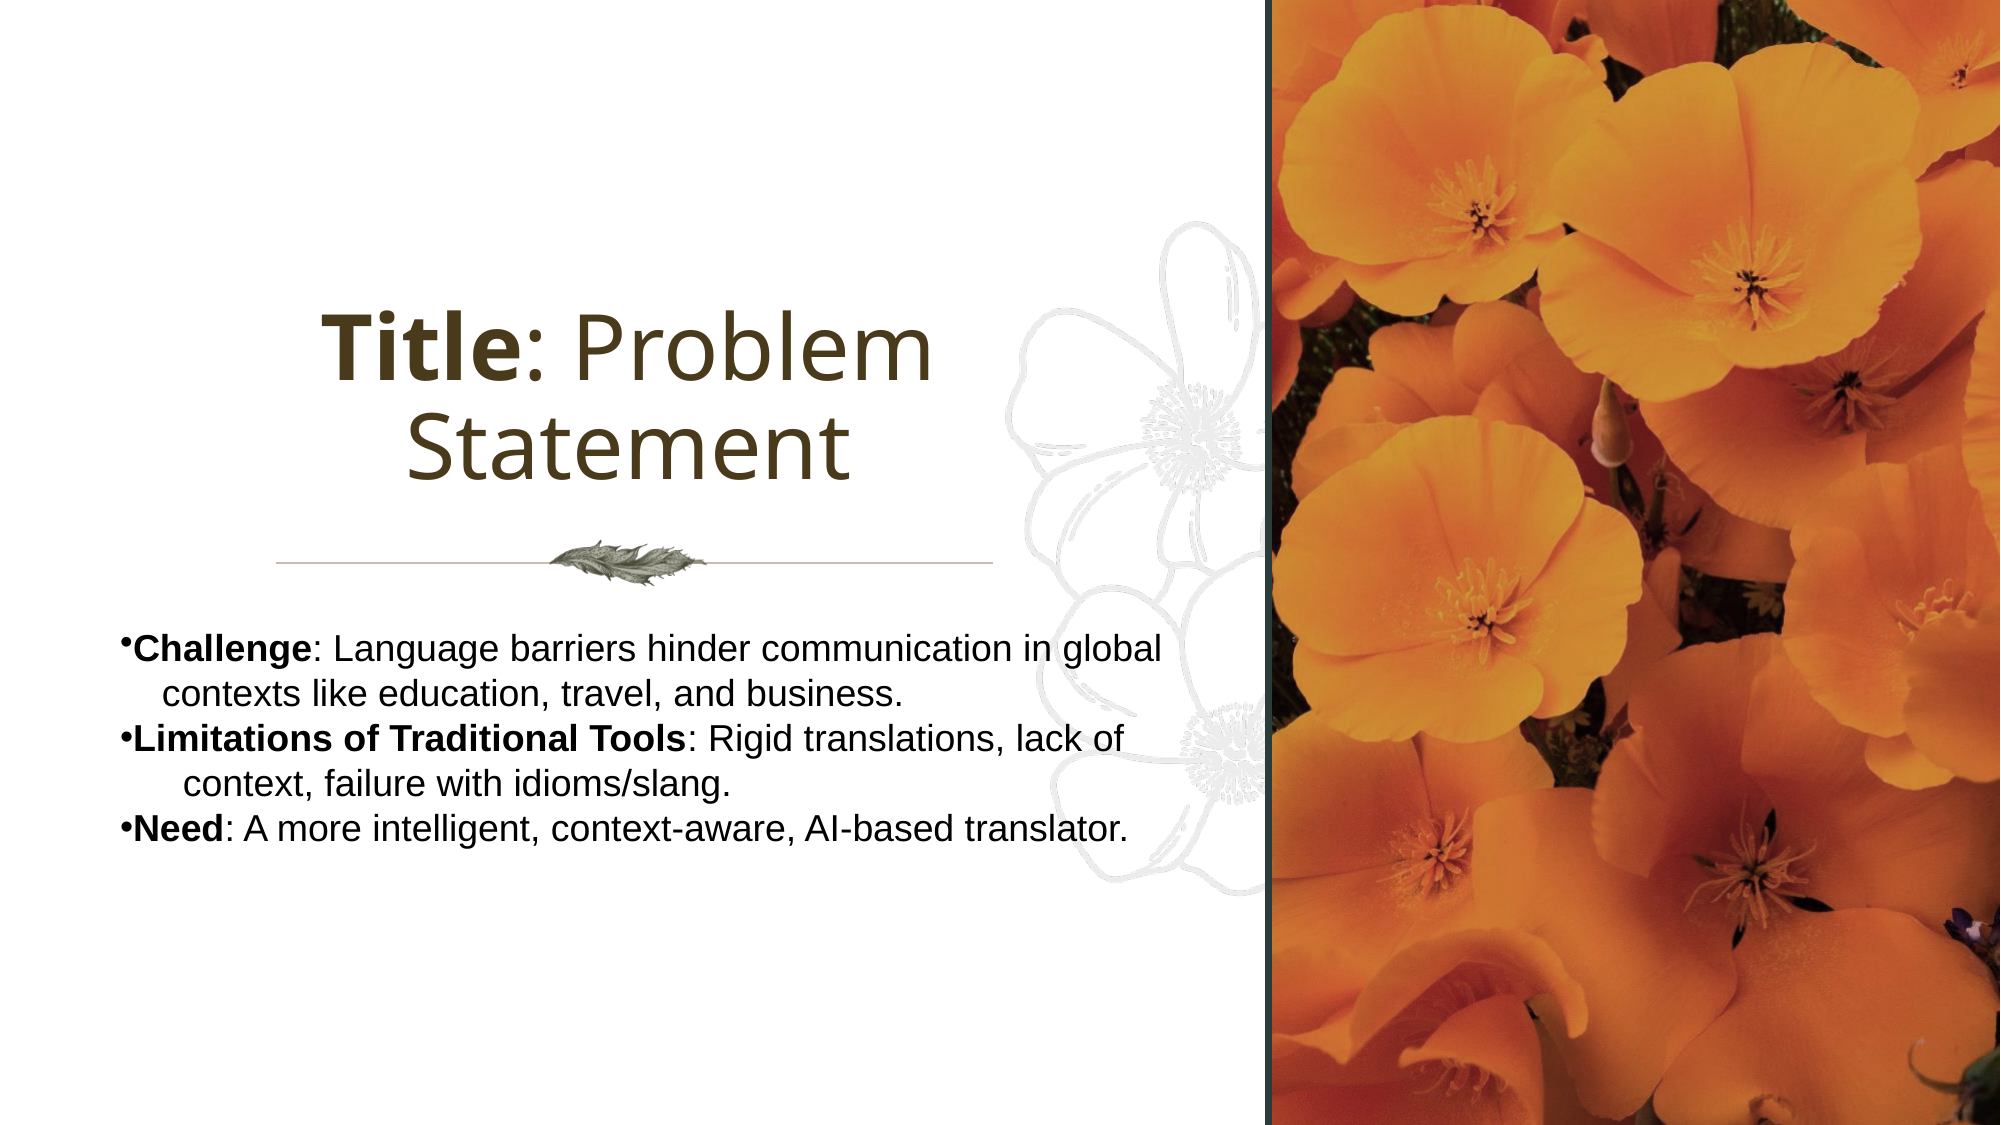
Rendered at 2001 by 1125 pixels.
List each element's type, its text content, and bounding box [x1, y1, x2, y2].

picture [960, 119, 1265, 1006]
title Title: Problem Statement [101, 121, 1155, 507]
subtitle Challenge: Language barriers hinder communication in global contexts like education, travel, and business. Limitations of Traditional Tools: Rigid translations, lack of context, failure with idioms/slang. Need: A more intelligent, context-aware, AI-based translator. [104, 425, 1201, 1093]
picture [1271, 0, 2000, 1125]
